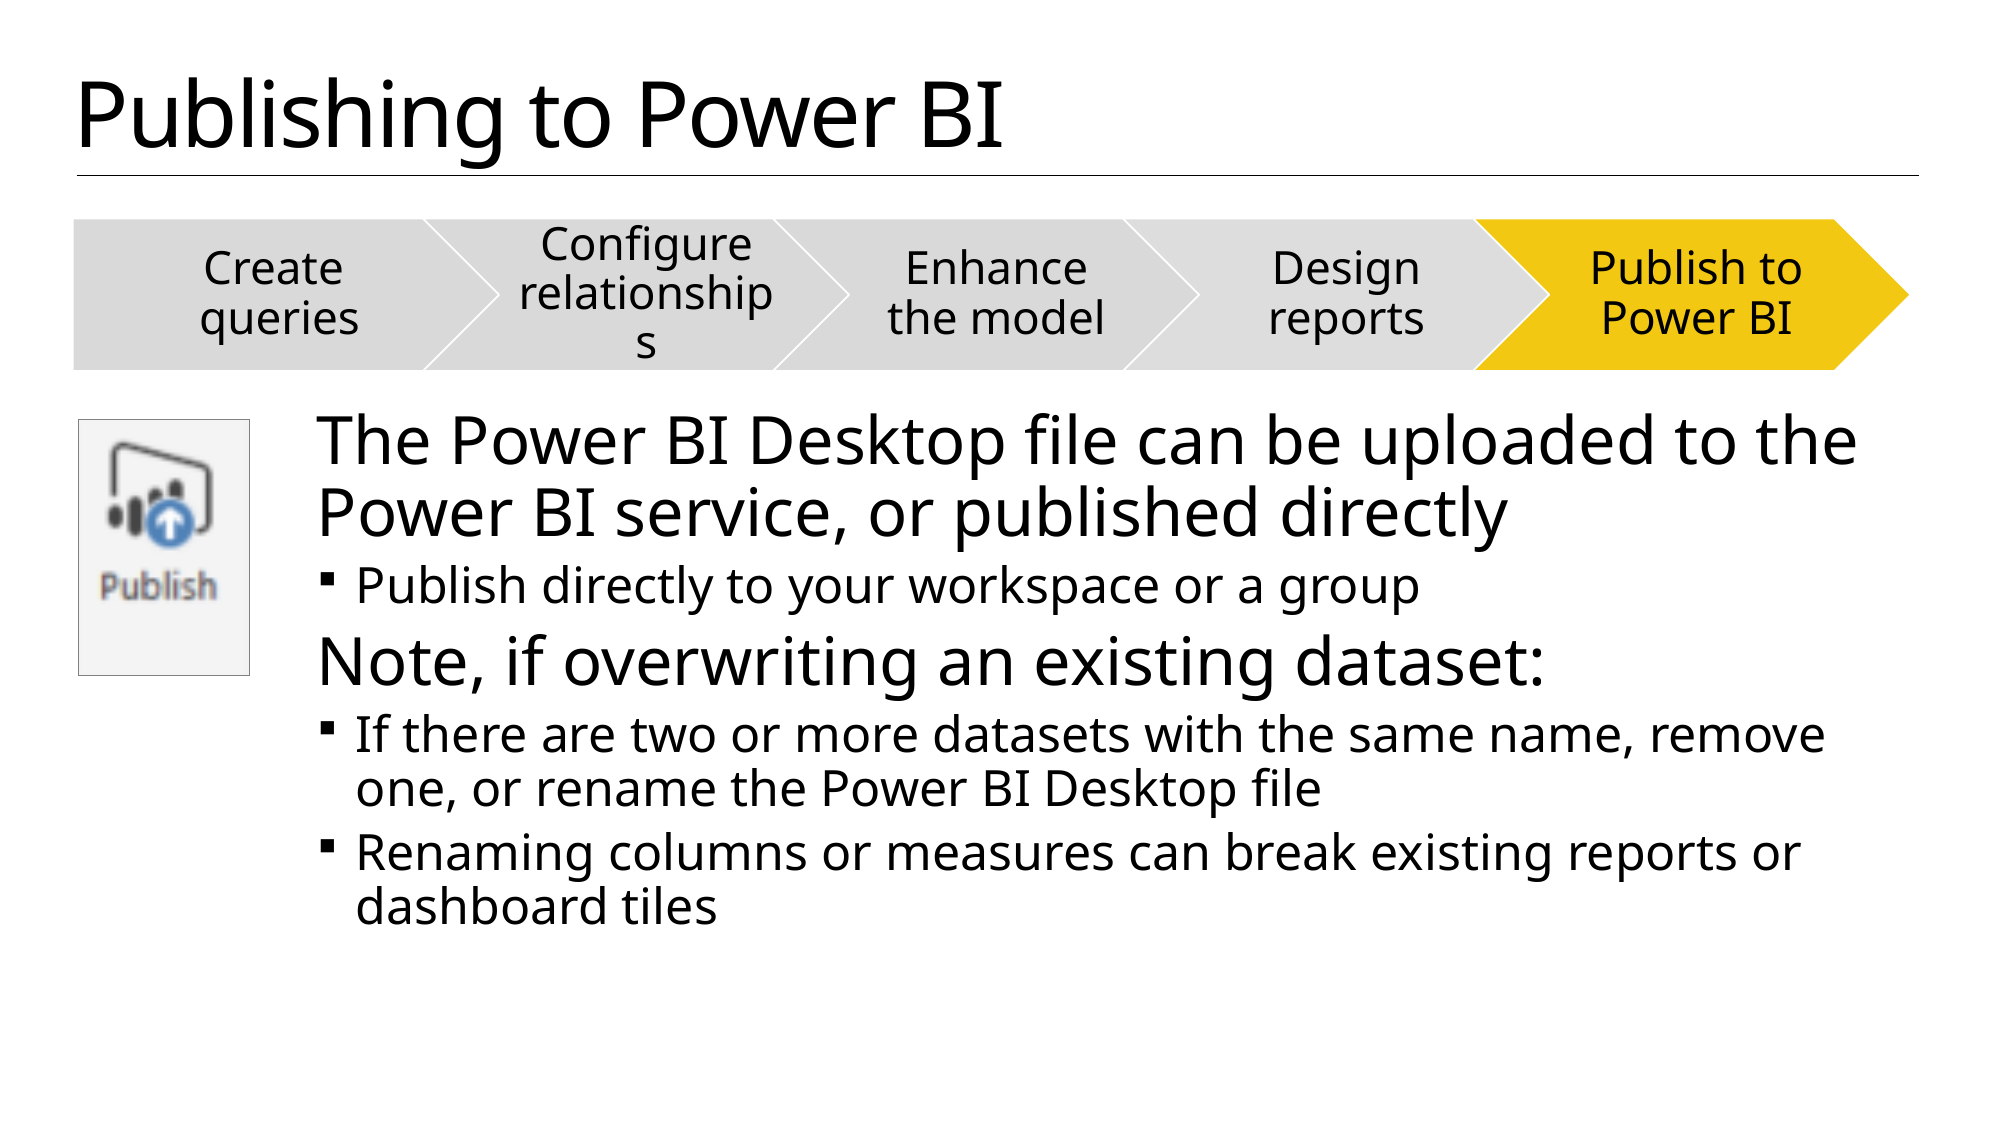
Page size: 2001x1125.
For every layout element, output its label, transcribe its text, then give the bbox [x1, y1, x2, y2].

picture [78, 418, 250, 676]
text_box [72, 218, 1911, 372]
list The Power BI Desktop file can be uploaded to the Power BI service, or published directly Publish directly to your workspace or a group Note, if overwriting an existing dataset: If there are two or more datasets with the same name, remove one, or rename the Power BI Desktop file Renaming columns or measures can break existing reports or dashboard tiles [286, 382, 1957, 1125]
title Publishing to Power BI [44, 59, 1957, 178]
